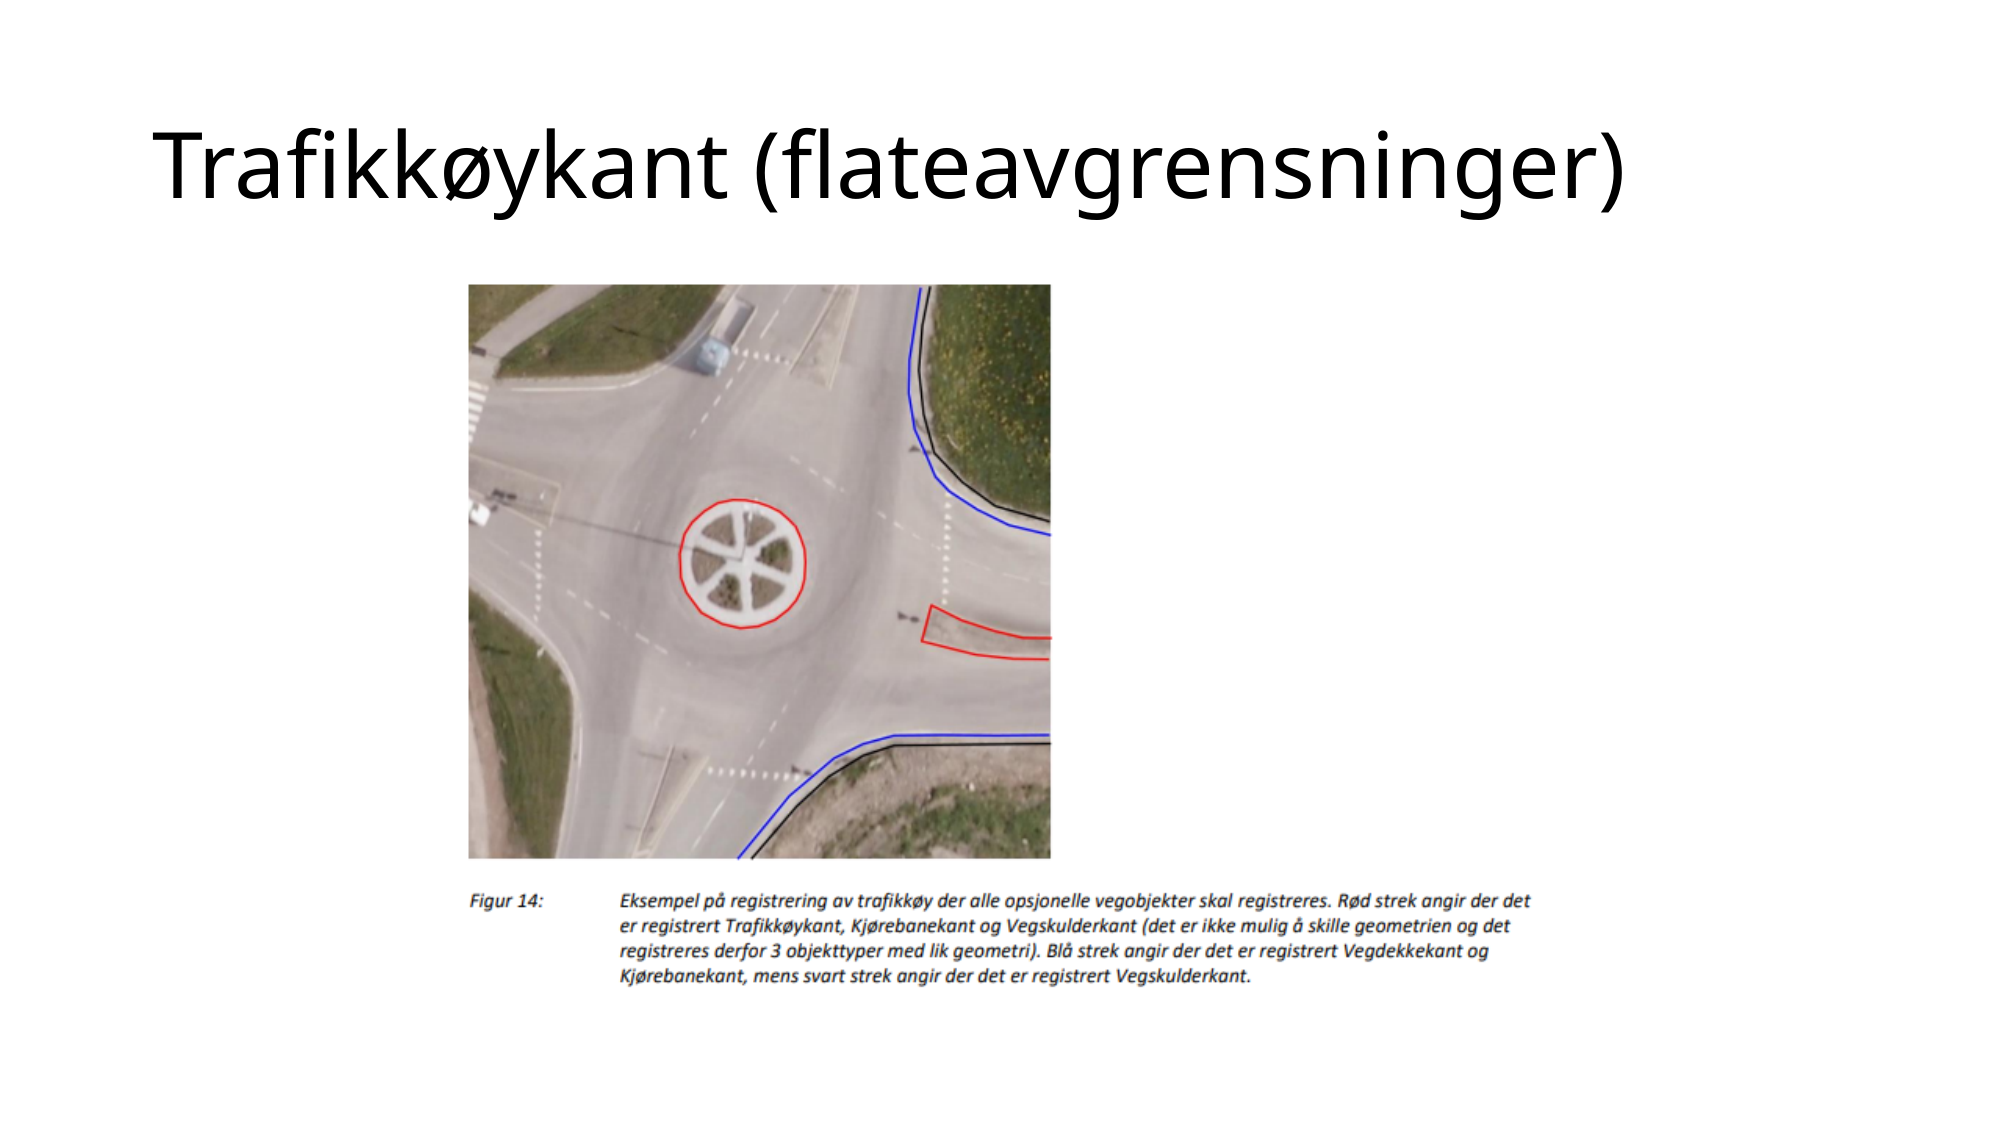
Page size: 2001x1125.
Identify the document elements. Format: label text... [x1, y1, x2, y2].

picture [461, 277, 1539, 995]
title Trafikkøykant (flateavgrensninger) [137, 59, 1863, 278]
